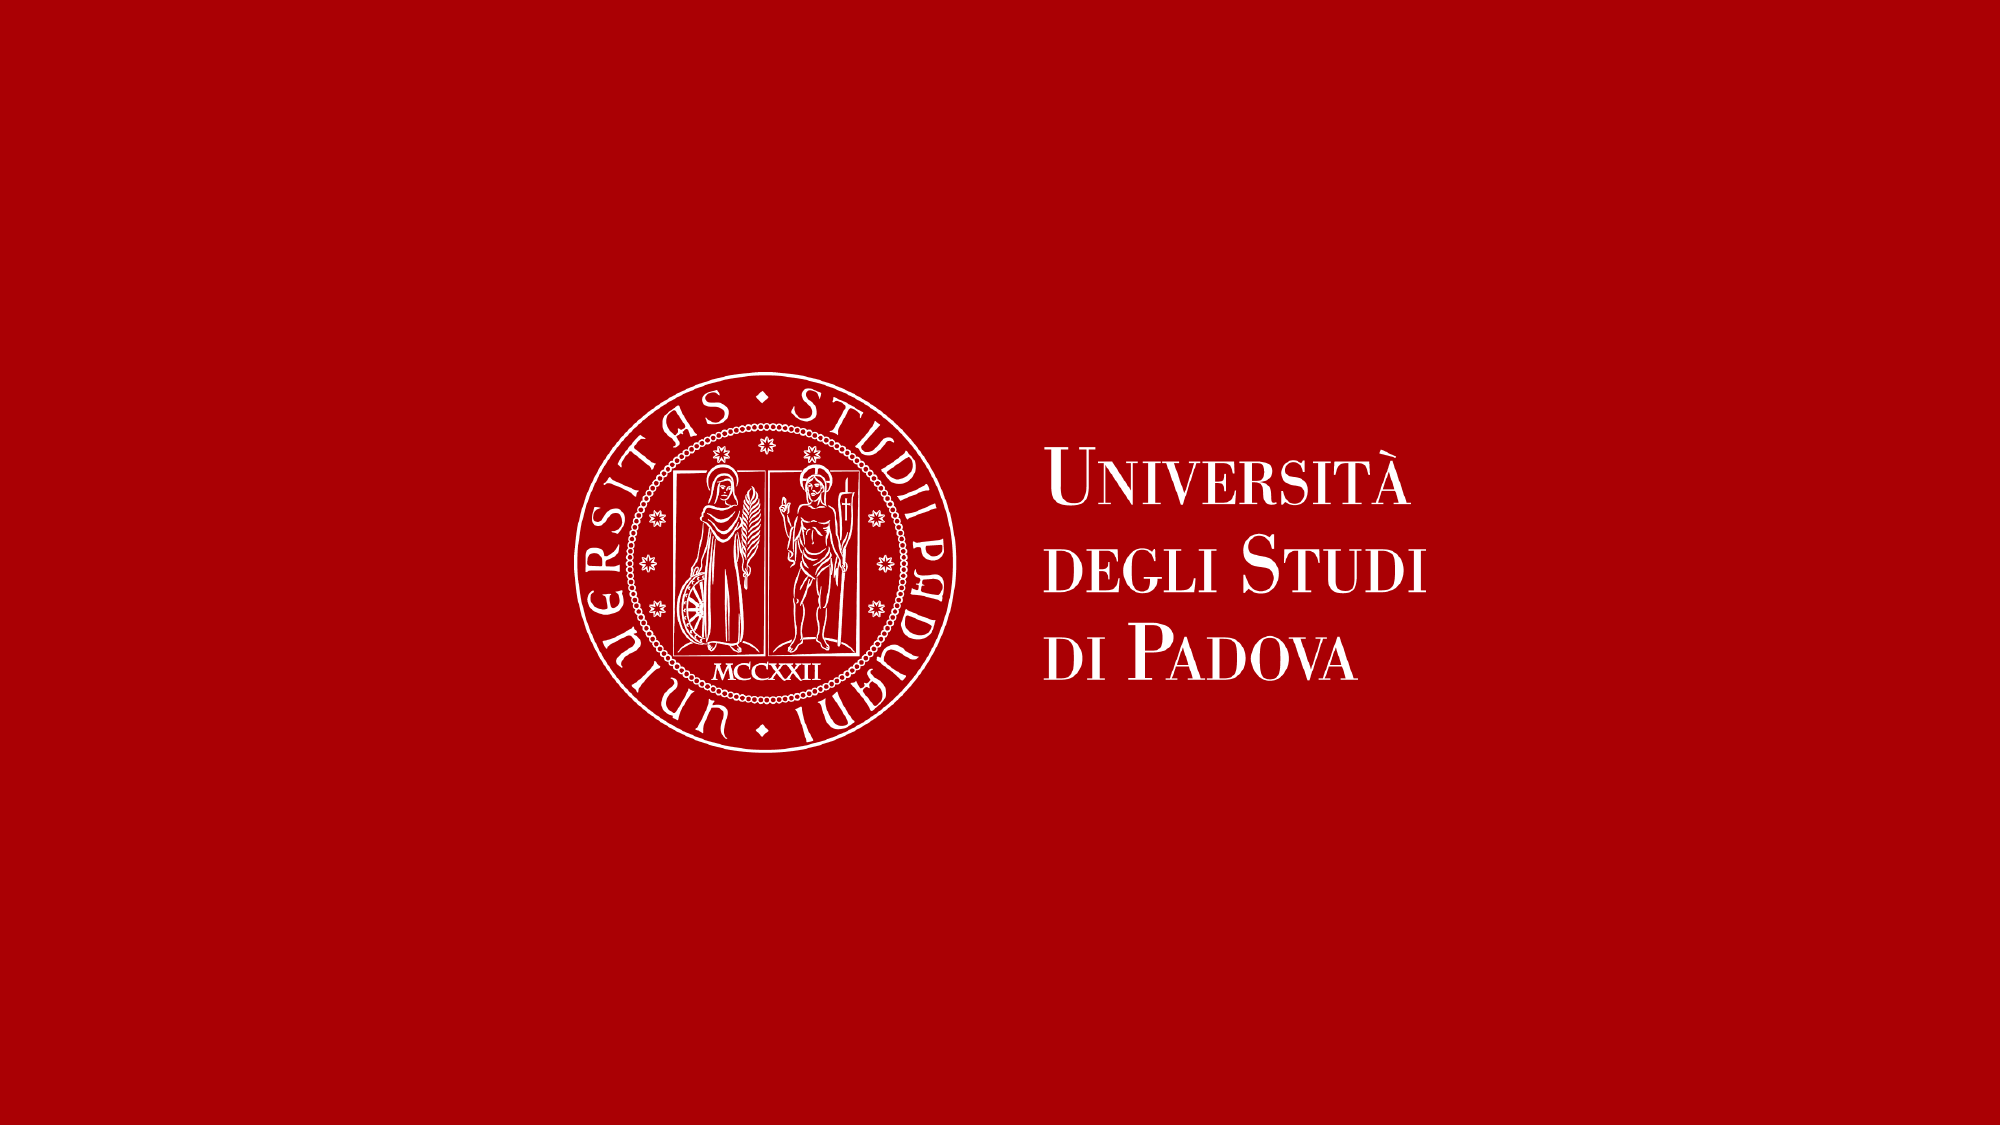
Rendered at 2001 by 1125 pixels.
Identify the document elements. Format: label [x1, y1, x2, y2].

picture [574, 372, 1426, 753]
